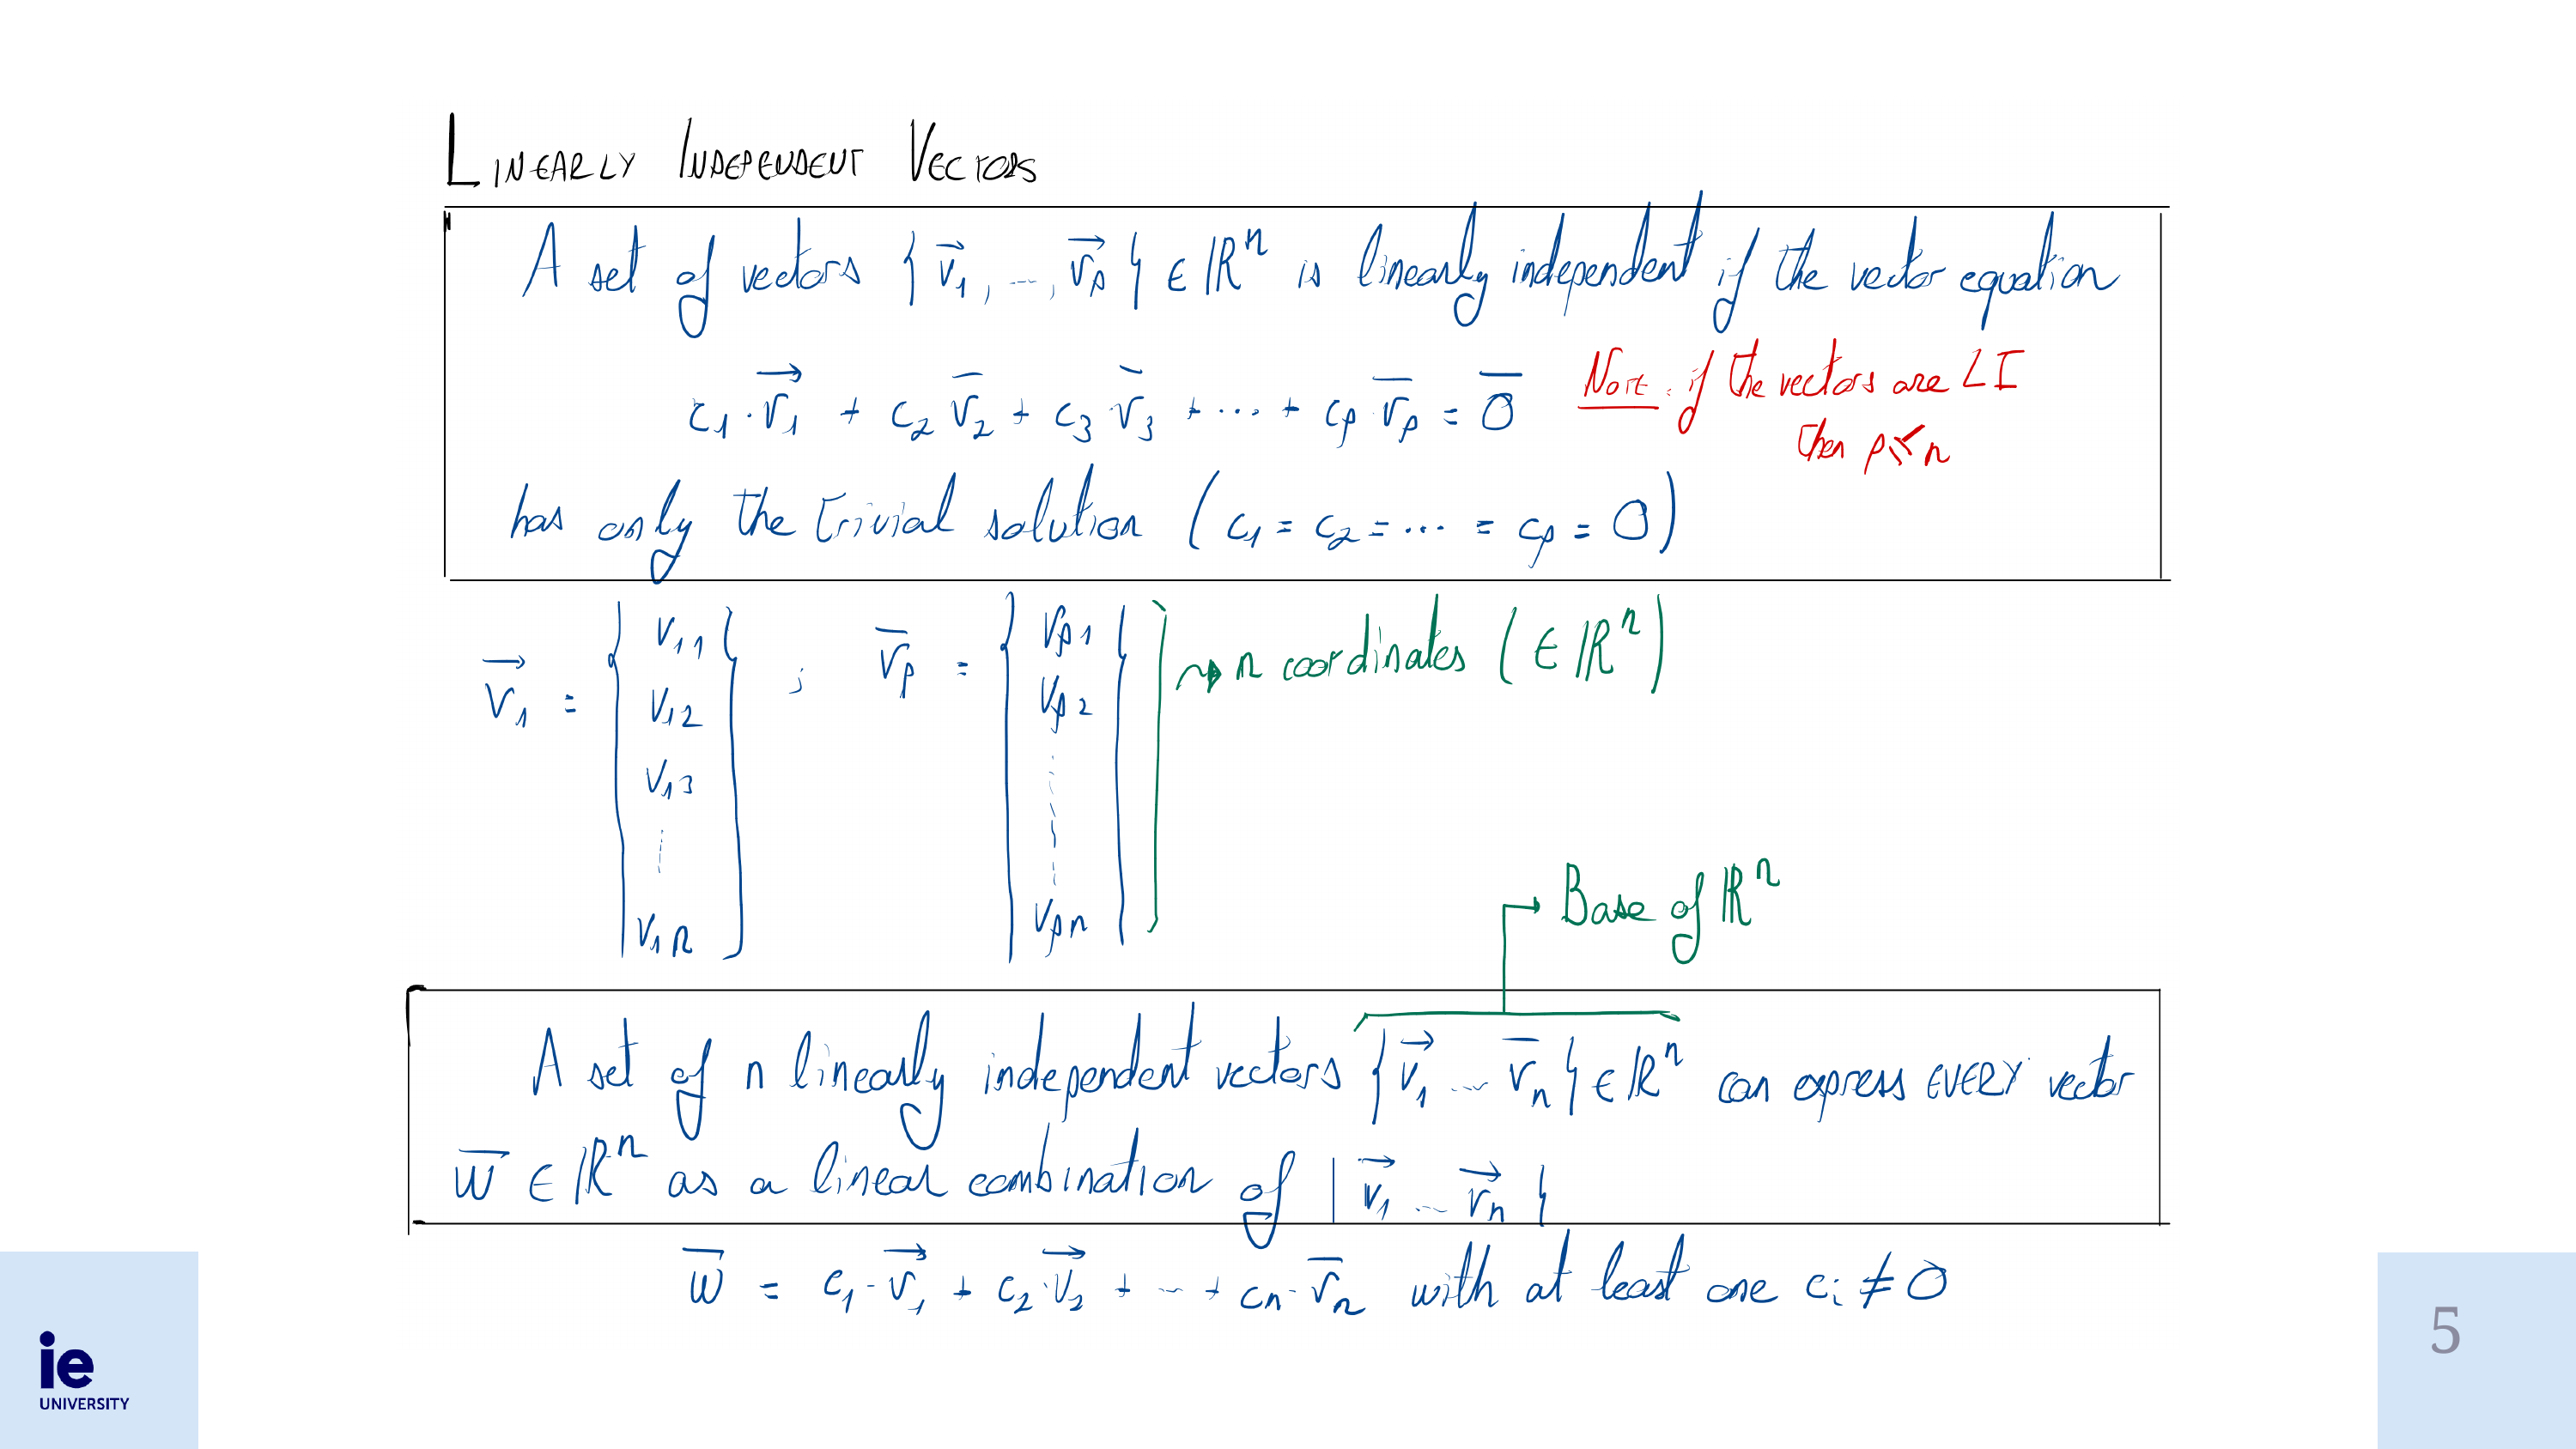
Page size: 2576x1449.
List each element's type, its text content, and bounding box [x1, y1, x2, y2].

picture [396, 99, 2180, 1350]
picture [2378, 1252, 2576, 1449]
slide_number 5 [2331, 1294, 2561, 1372]
picture [0, 1252, 198, 1449]
